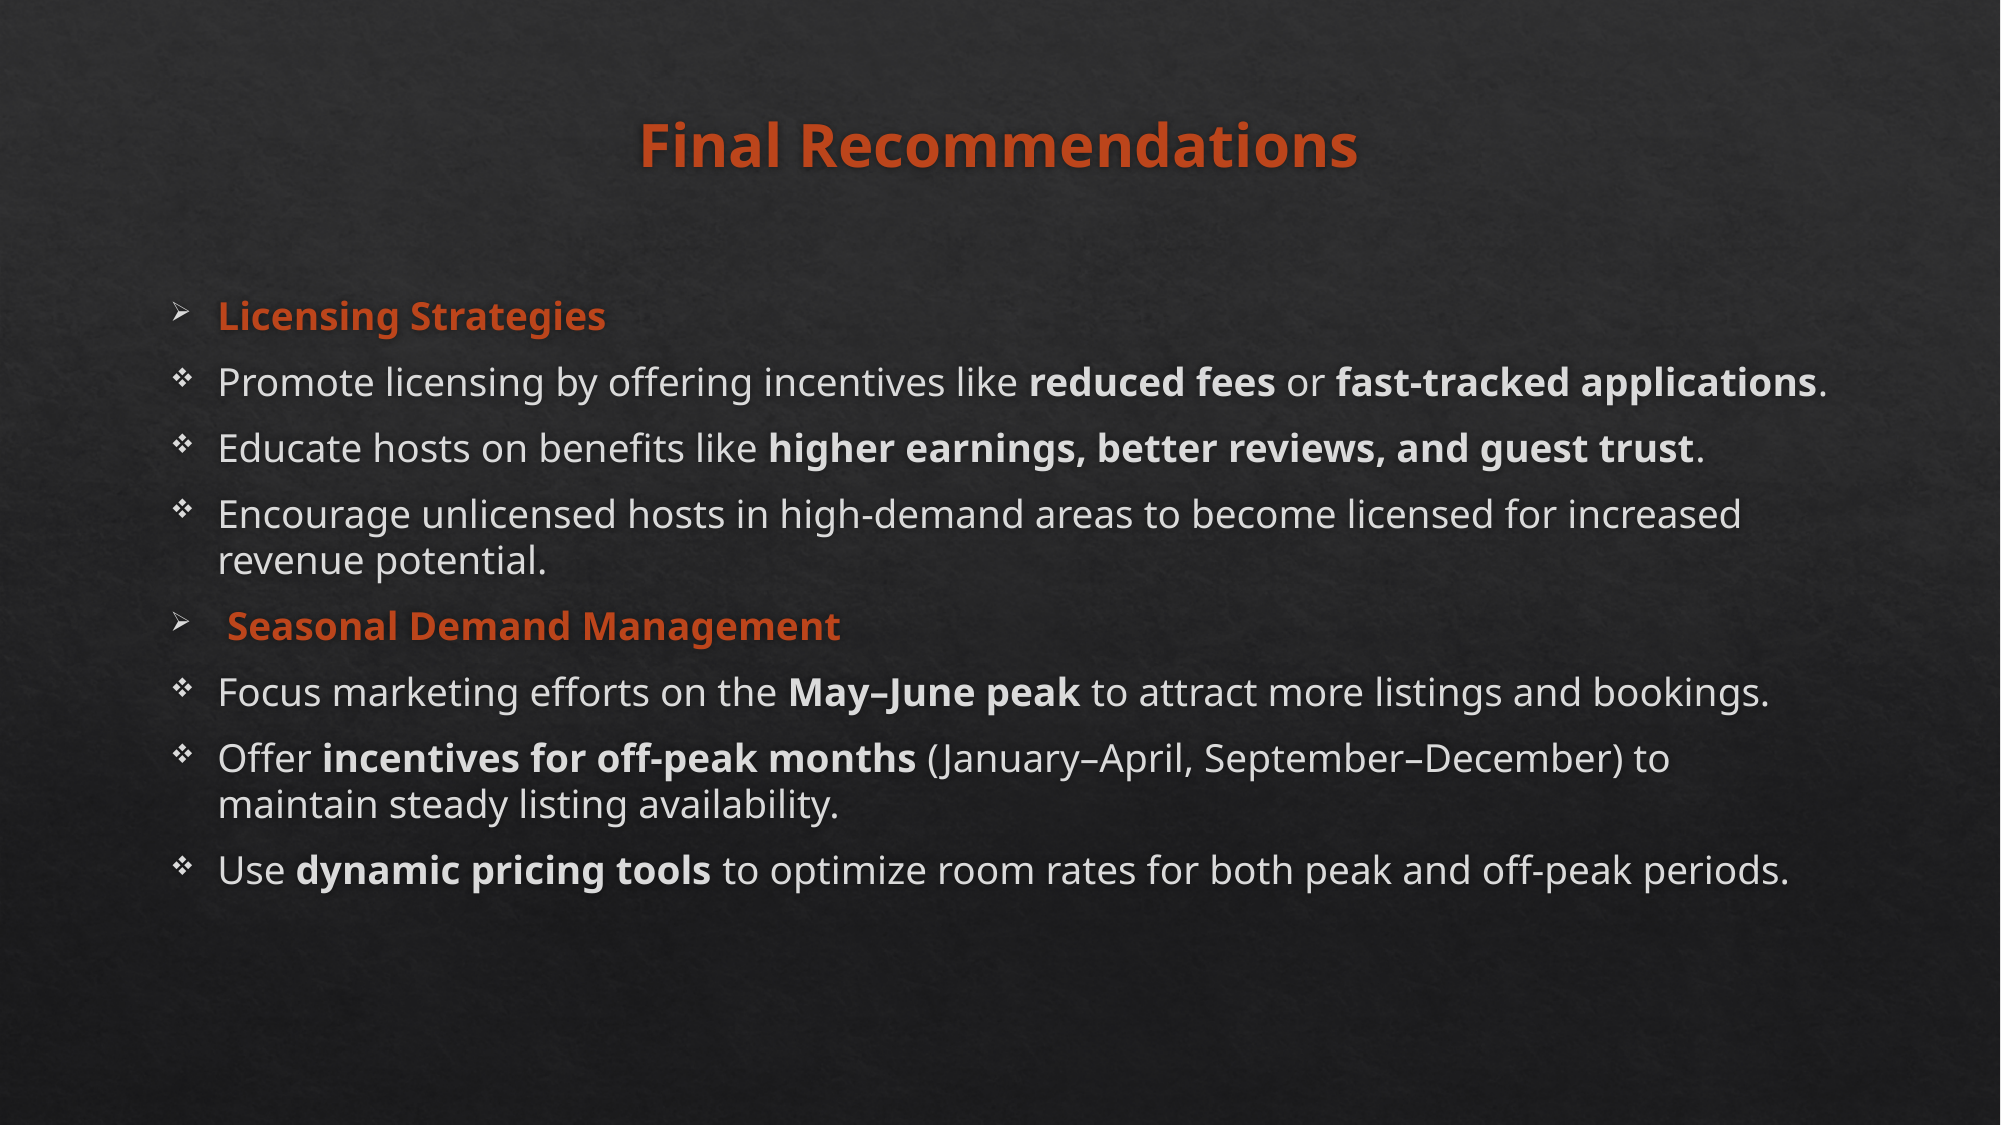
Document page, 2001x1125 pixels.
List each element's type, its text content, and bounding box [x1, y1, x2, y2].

list Licensing Strategies Promote licensing by offering incentives like reduced fees or fast-tracked applications. Educate hosts on benefits like higher earnings, better reviews, and guest trust. Encourage unlicensed hosts in high-demand areas to become licensed for increased revenue potential. Seasonal Demand Management Focus marketing efforts on the May–June peak to attract more listings and bookings. Offer incentives for off-peak months (January–April, September–December) to maintain steady listing availability. Use dynamic pricing tools to optimize room rates for both peak and off-peak periods. [149, 284, 1849, 950]
title Final Recommendations [149, 99, 1849, 260]
